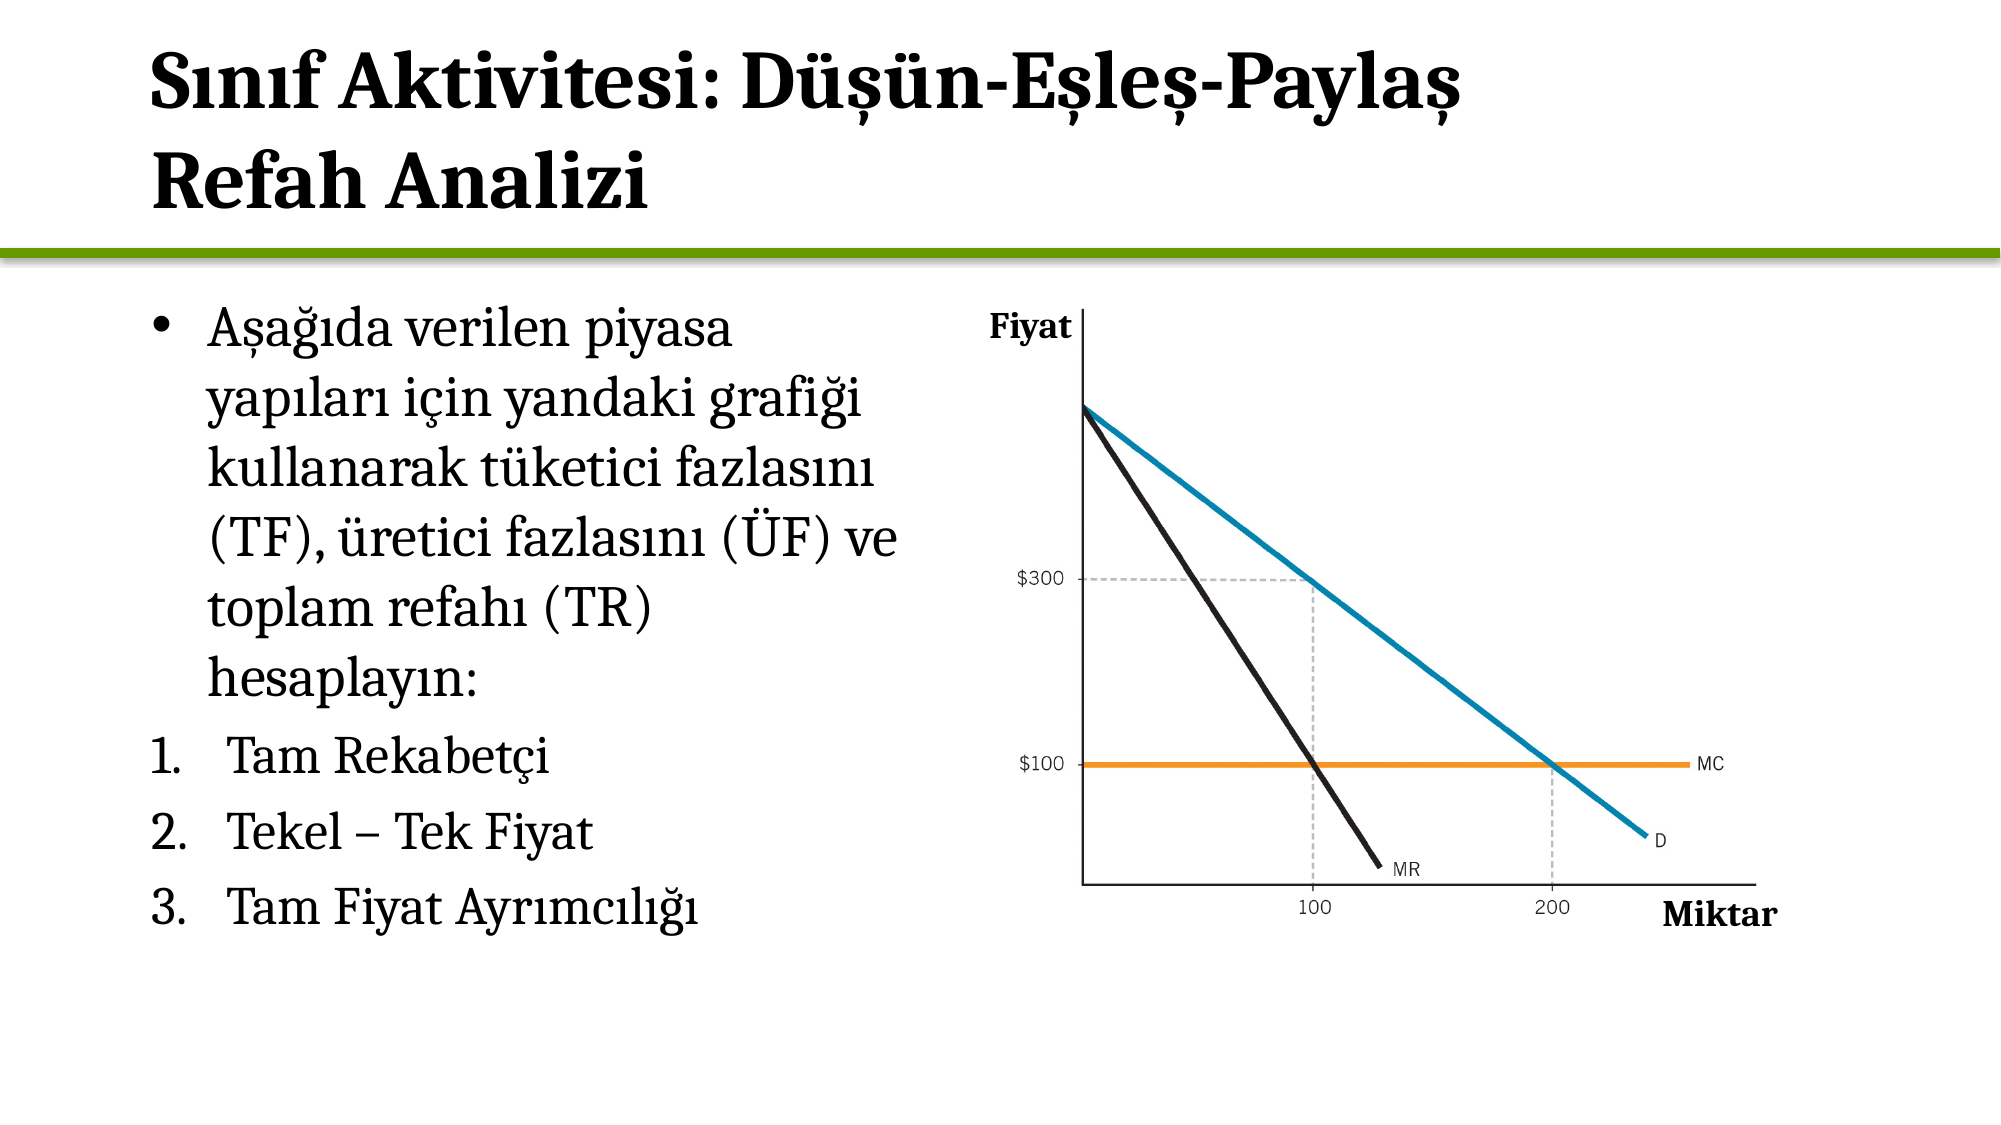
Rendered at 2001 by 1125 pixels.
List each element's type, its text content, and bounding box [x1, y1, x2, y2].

picture [999, 303, 1765, 929]
list Aşağıda verilen piyasa yapıları için yandaki grafiği kullanarak tüketici fazlasını (TF), üretici fazlasını (ÜF) ve toplam refahı (TR) hesaplayın: Tam Rekabetçi Tekel – Tek Fiyat Tam Fiyat Ayrımcılığı [136, 280, 930, 1085]
text_box Miktar [1660, 887, 1792, 941]
title Sınıf Aktivitesi: Düşün-Eşleş-Paylaş Refah Analizi [136, 0, 1592, 251]
text_box Fiyat [987, 299, 1079, 353]
